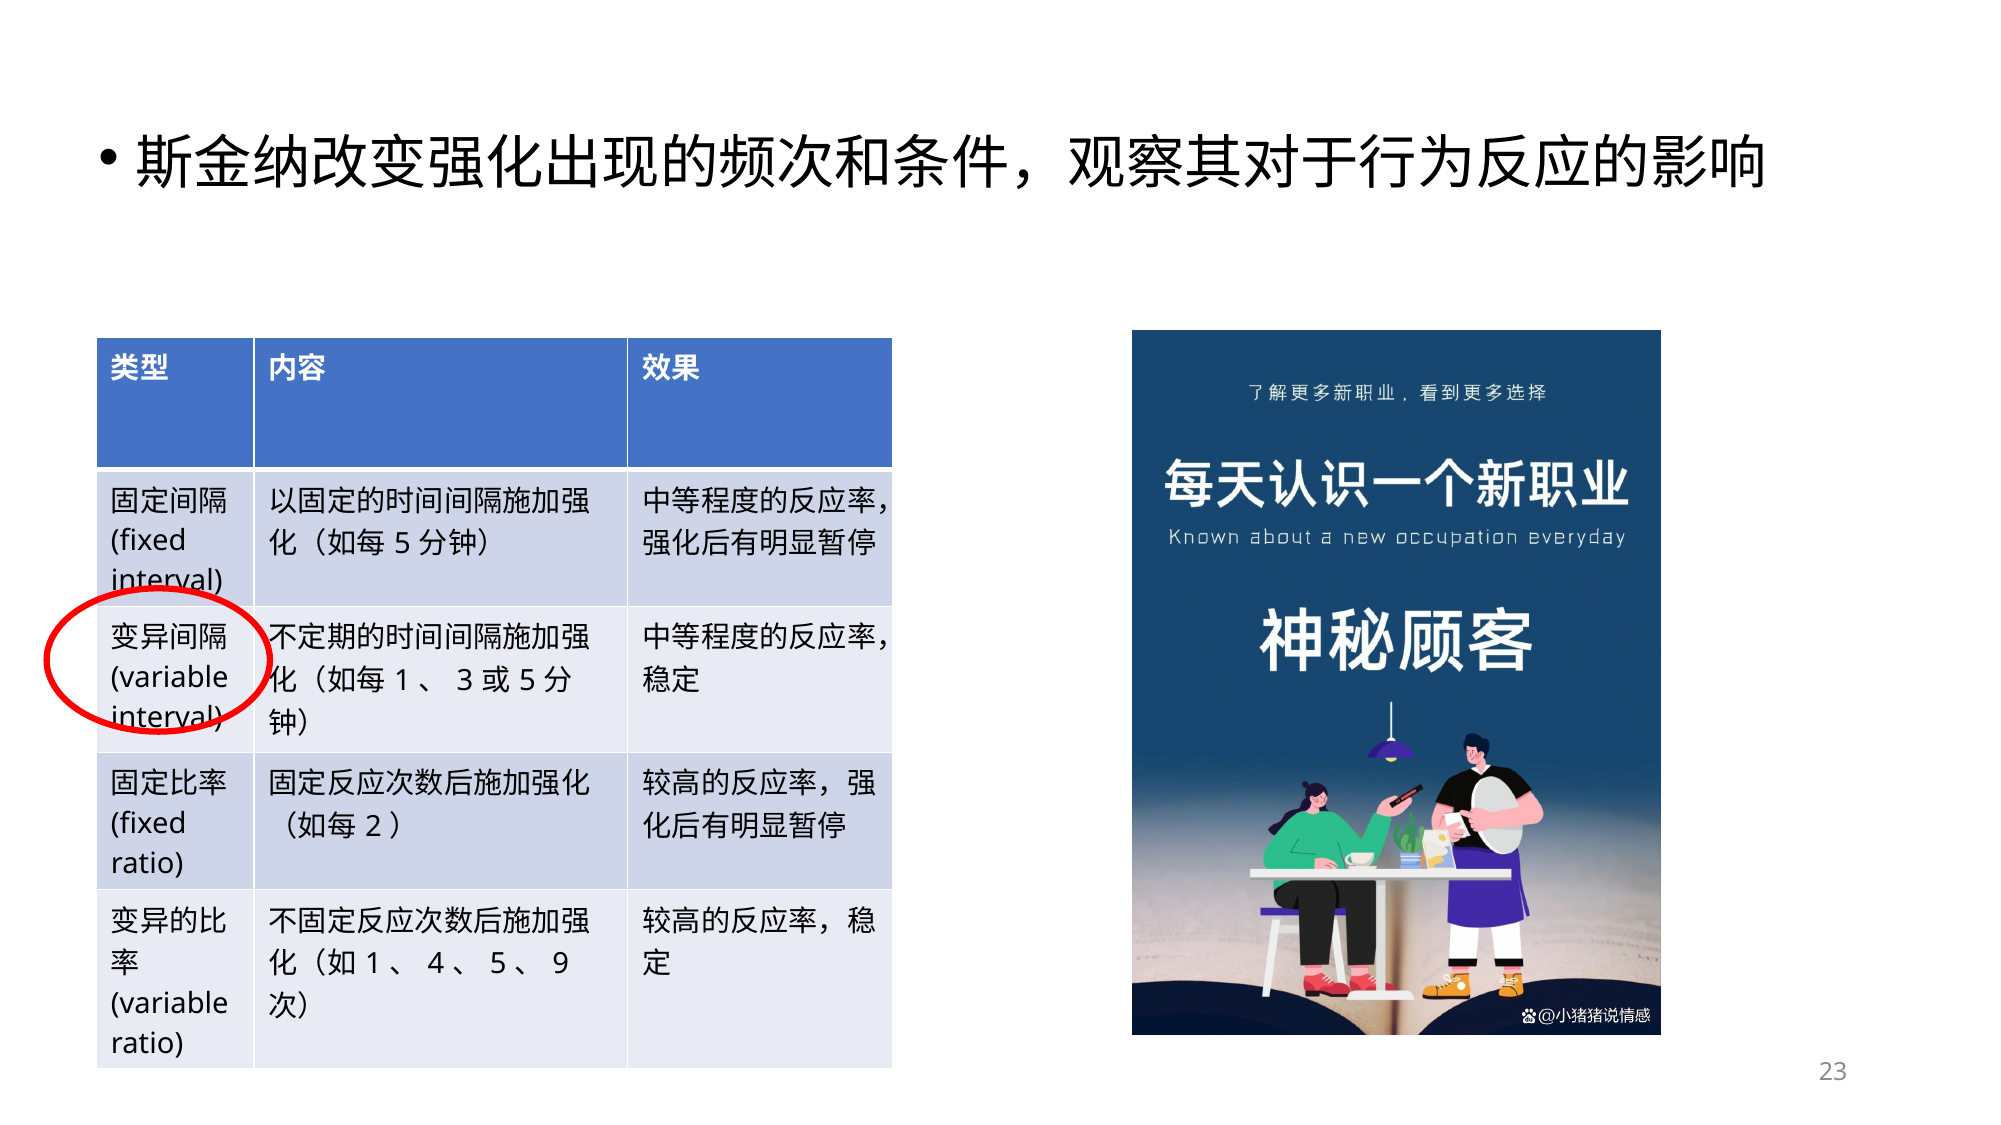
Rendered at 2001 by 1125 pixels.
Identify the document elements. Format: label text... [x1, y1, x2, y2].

table_cell 较高的反应率，稳定 [628, 890, 892, 1068]
table_cell 变异的比率 (variable ratio) [97, 890, 253, 1068]
text_box [45, 587, 271, 733]
table_cell 较高的反应率，强化后有明显暂停 [628, 830, 892, 889]
picture [1132, 330, 1662, 1035]
table_cell 固定反应次数后施加强化（如每2） [255, 830, 627, 889]
list 斯金纳改变强化出现的频次和条件，观察其对于行为反应的影响 [83, 115, 1937, 830]
table_cell 不固定反应次数后施加强化（如1、4、5、9次） [255, 890, 627, 1068]
table_cell 固定比率 (fixed ratio) [97, 830, 253, 889]
slide_number 23 [1412, 1042, 1863, 1103]
